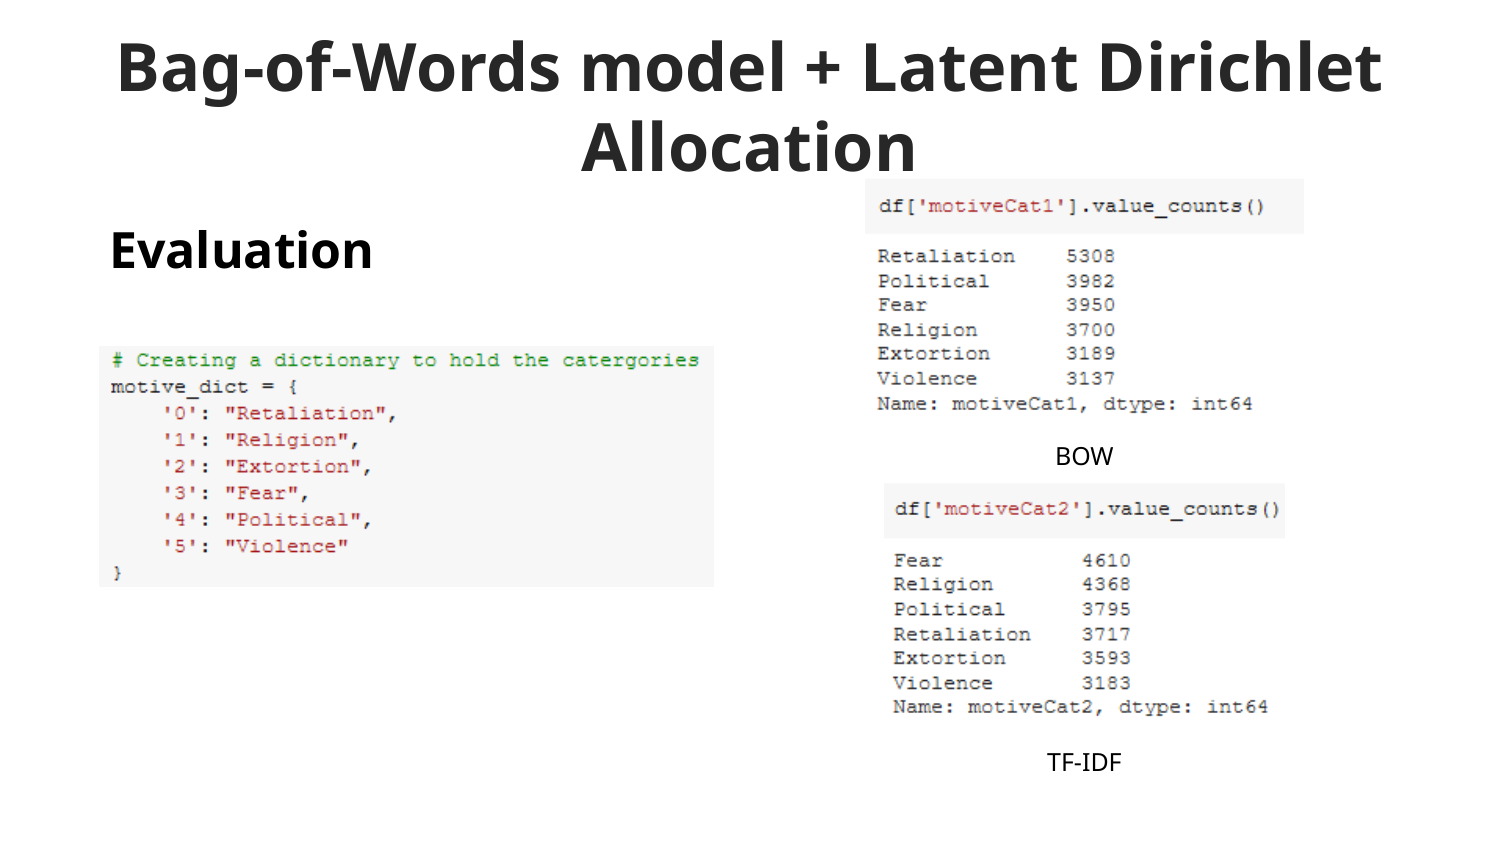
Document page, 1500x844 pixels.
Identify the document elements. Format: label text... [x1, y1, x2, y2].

text_box BOW [999, 441, 1169, 479]
picture [865, 176, 1304, 432]
text_box TF-IDF [999, 744, 1169, 784]
text_box Evaluation [0, 211, 495, 287]
picture [98, 346, 714, 588]
picture [883, 482, 1285, 735]
title Bag-of-Words model + Latent Dirichlet Allocation [51, 36, 1449, 175]
